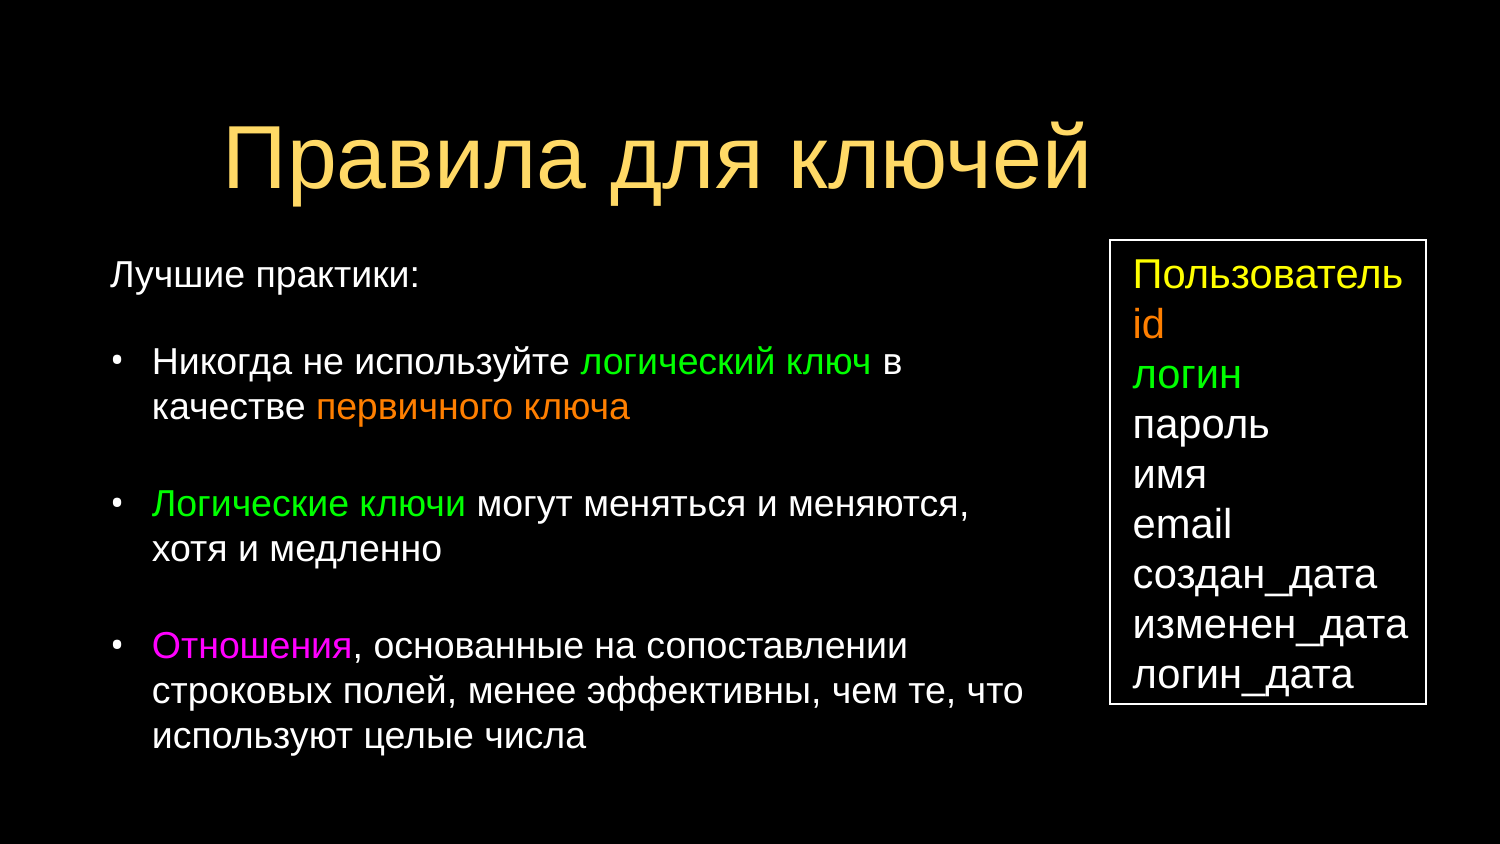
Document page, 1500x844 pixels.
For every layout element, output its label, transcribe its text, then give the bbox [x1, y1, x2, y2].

title Правила для ключей [106, 71, 1210, 235]
text_box Пользователь id логин пароль имя email создан_дата изменен_дата логин_дата [1109, 240, 1426, 705]
list Лучшие практики: Никогда не используйте логический ключ в качестве первичного ключа Логические ключи могут меняться и меняются, хотя и медленно Отношения, основанные на сопоставлении строковых полей, менее эффективны, чем те, что используют целые числа [106, 240, 1043, 767]
